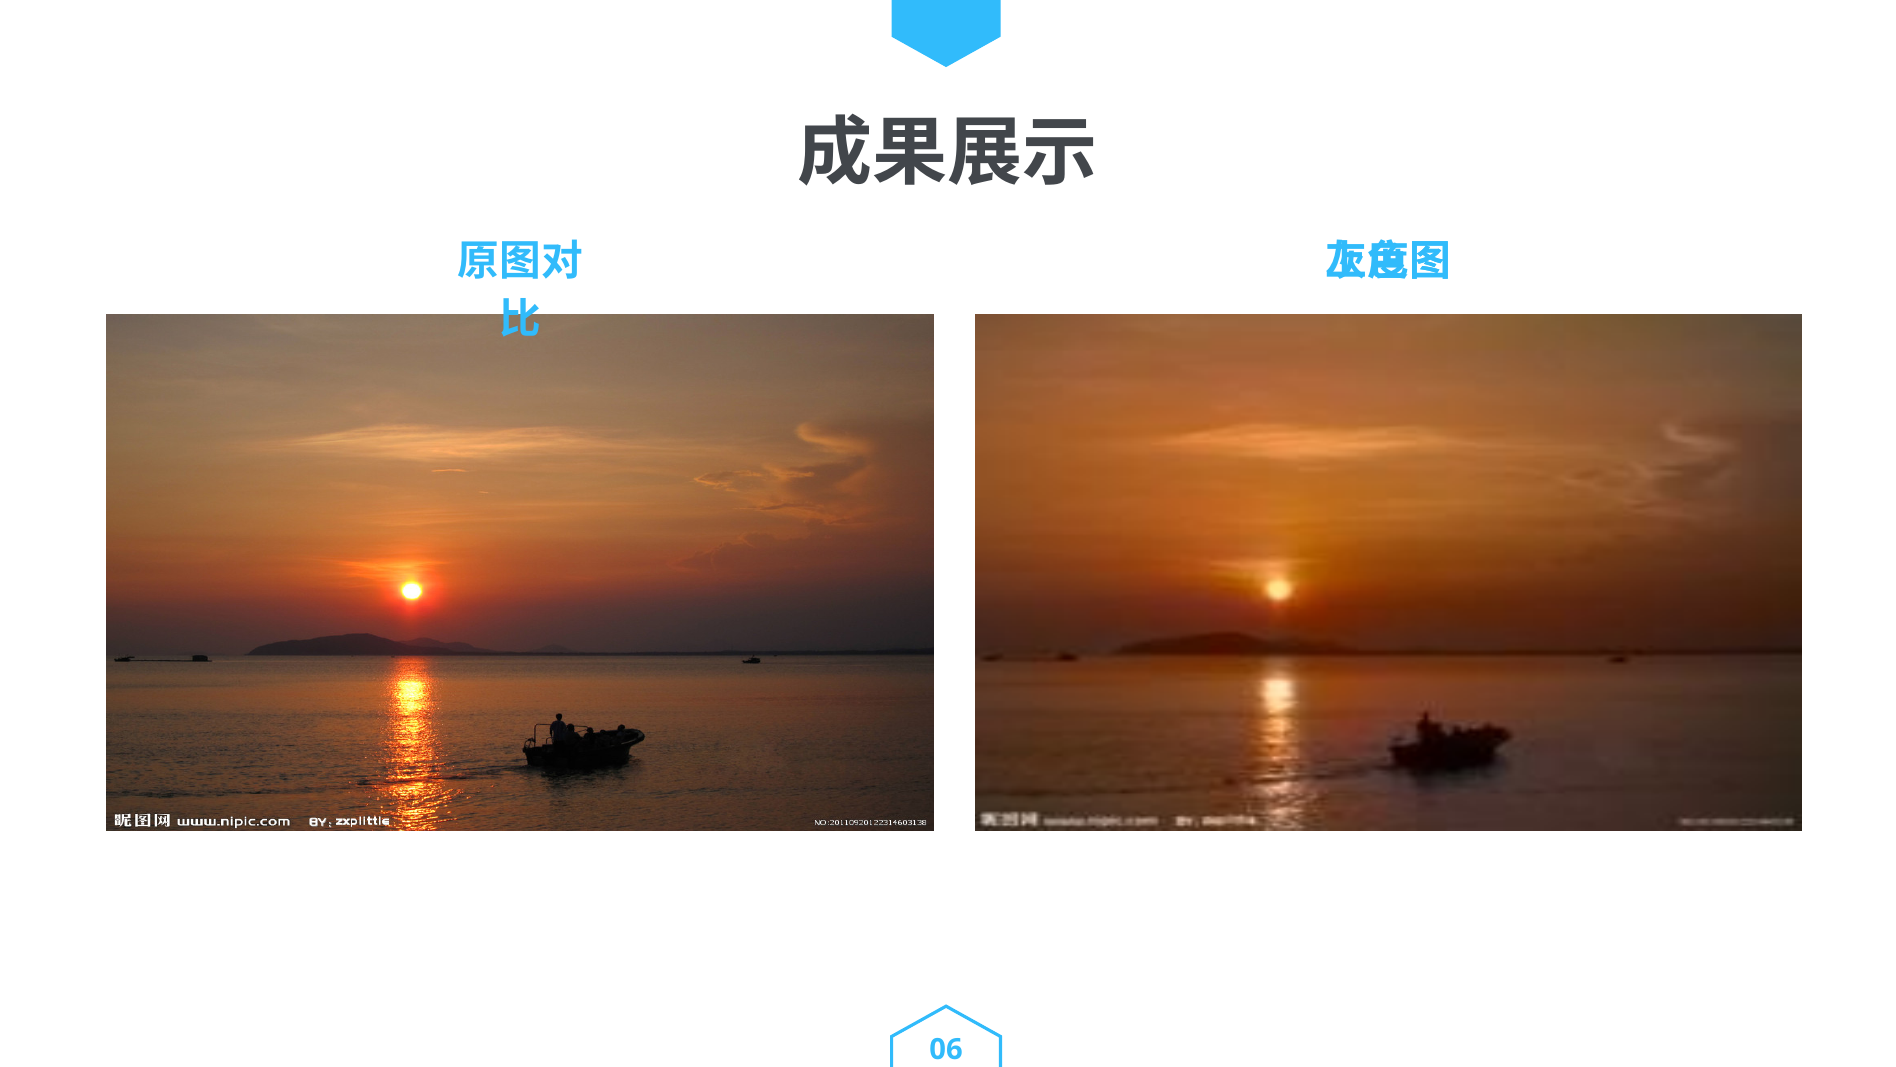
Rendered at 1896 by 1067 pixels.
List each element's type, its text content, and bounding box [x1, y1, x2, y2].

text_box 上色图 [1299, 223, 1477, 286]
text_box [917, 1006, 975, 1022]
text_box 06 [899, 1022, 993, 1067]
text_box [993, 1032, 1001, 1067]
text_box [891, 1032, 899, 1067]
text_box 成果展示 [533, 87, 1362, 196]
text_box 原图对比 [431, 223, 609, 312]
picture [106, 313, 934, 831]
picture [975, 313, 1802, 831]
text_box [891, 0, 1001, 68]
